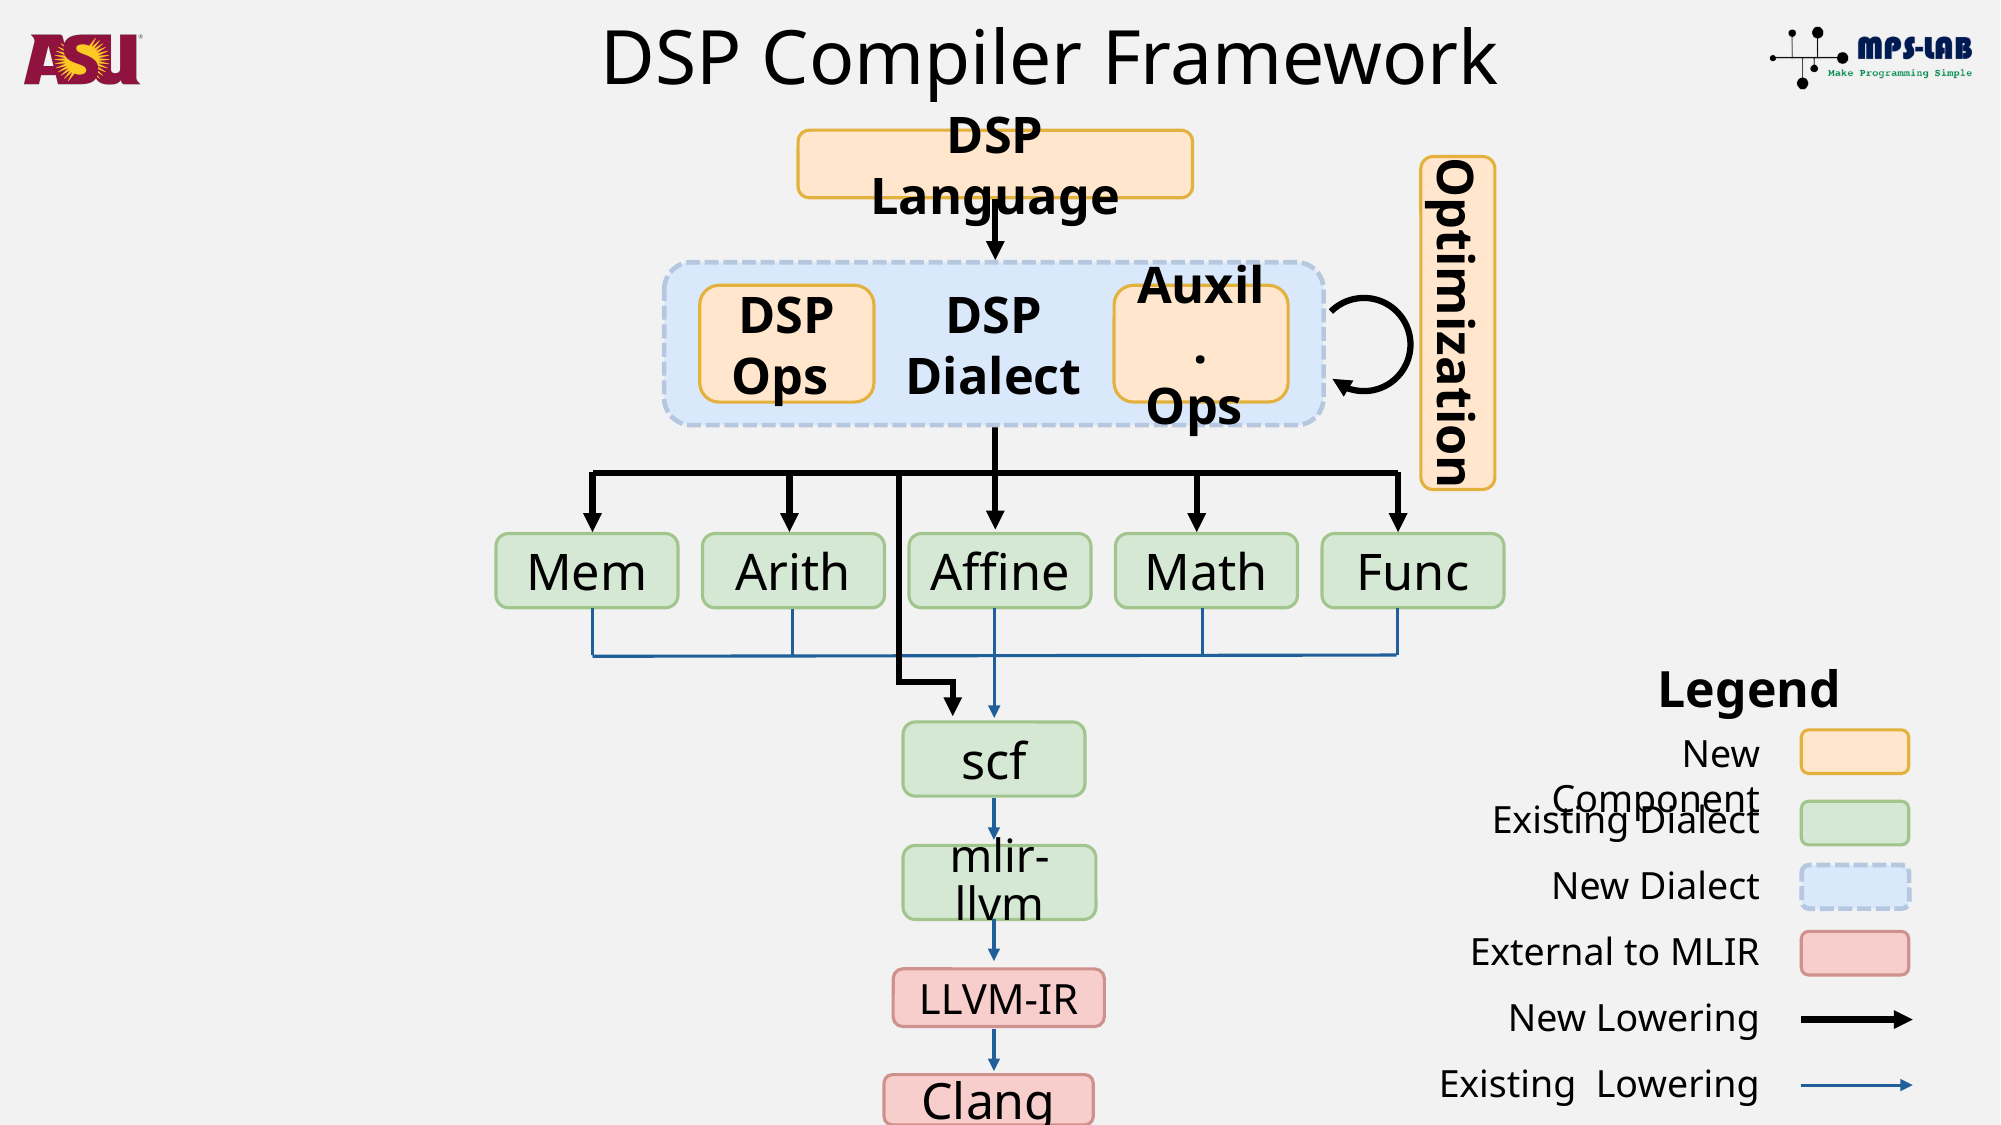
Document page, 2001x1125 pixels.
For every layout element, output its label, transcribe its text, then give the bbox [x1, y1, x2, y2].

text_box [495, 129, 1505, 1125]
text_box DSP Compiler Framework [187, 0, 1913, 107]
picture [8, 17, 158, 102]
picture [1913, 12, 1992, 97]
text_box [1380, 722, 1914, 1115]
text_box Legend [1633, 650, 1865, 722]
